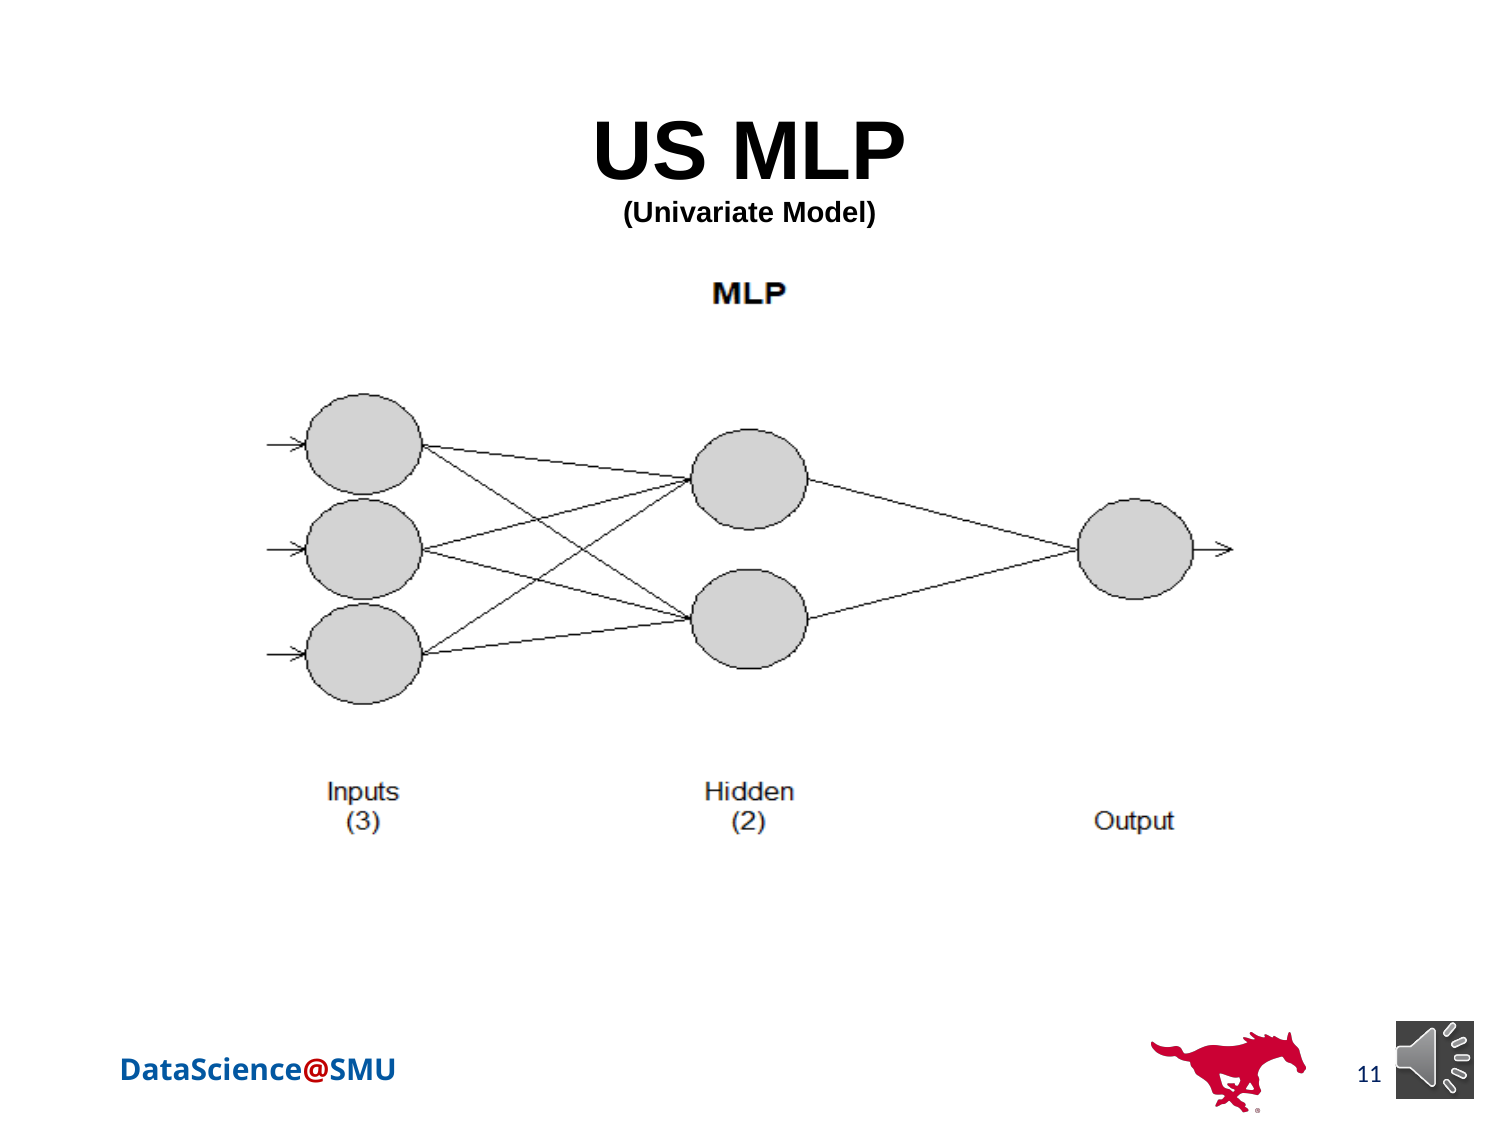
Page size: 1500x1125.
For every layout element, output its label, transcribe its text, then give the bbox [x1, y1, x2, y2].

picture [1151, 1032, 1306, 1042]
picture [1394, 1019, 1475, 1100]
title US MLP (Univariate Model) [103, 59, 1397, 278]
picture [1151, 1103, 1306, 1113]
slide_number 11 [1059, 1042, 1397, 1103]
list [88, 261, 1343, 927]
